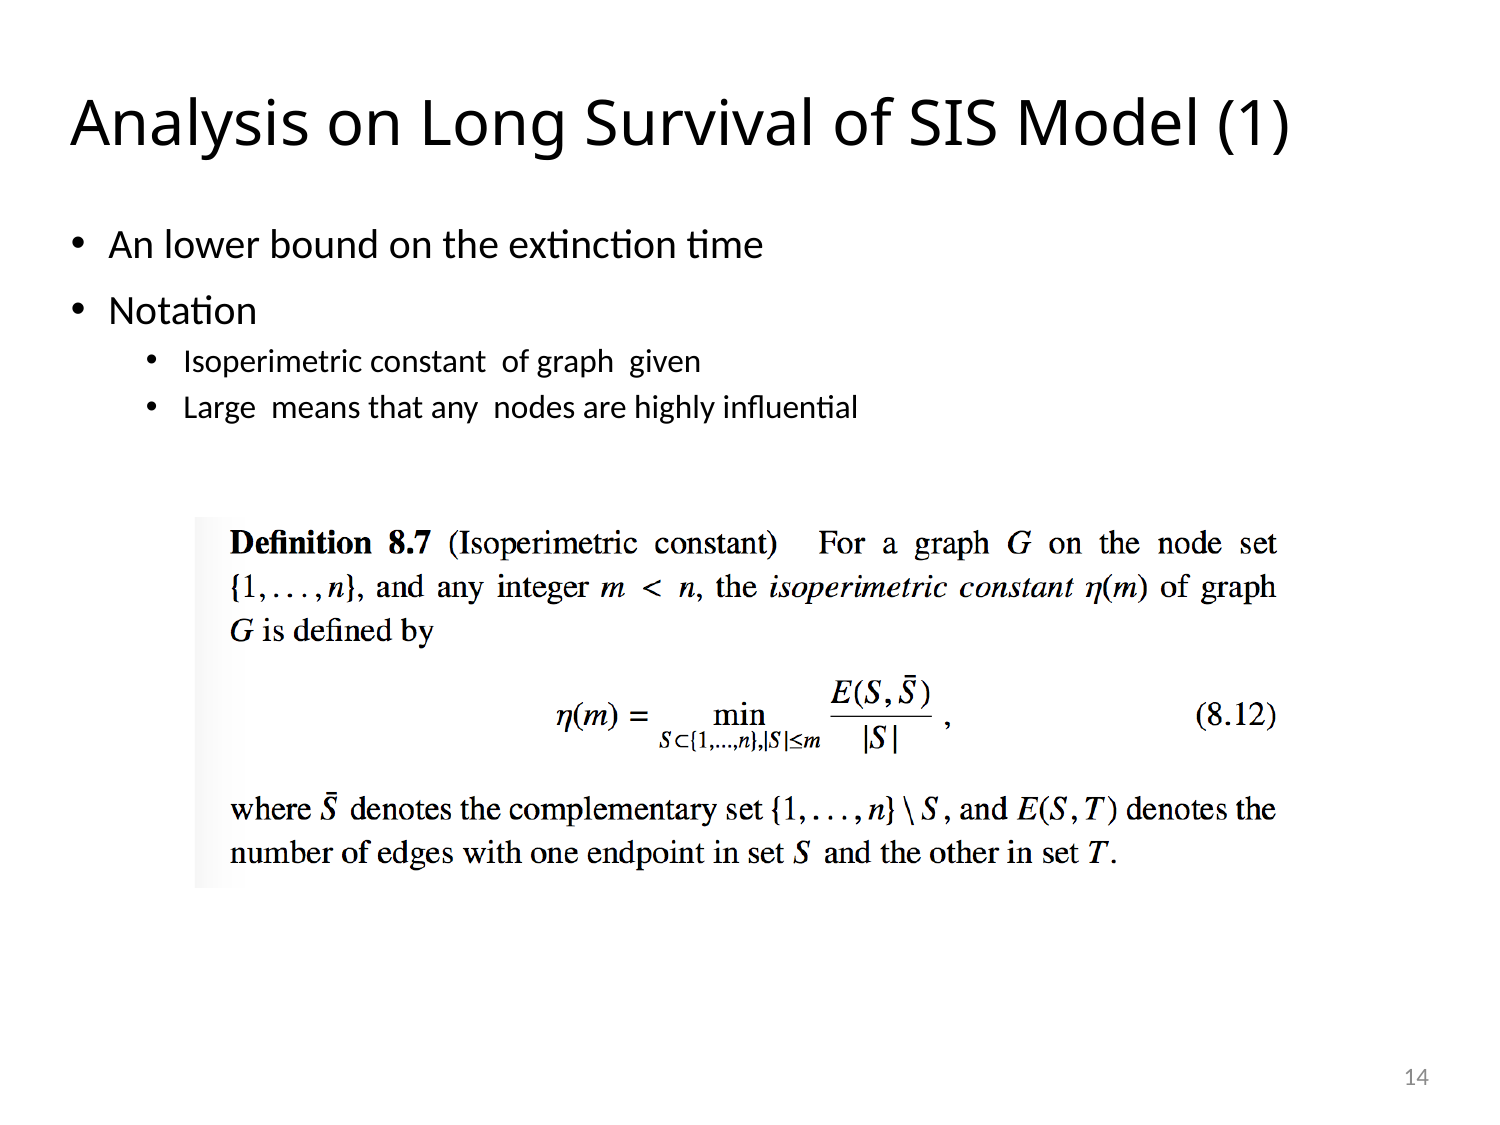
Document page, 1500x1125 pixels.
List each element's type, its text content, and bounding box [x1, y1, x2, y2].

picture [194, 517, 1306, 888]
title Analysis on Long Survival of SIS Model (1) [55, 59, 1445, 191]
